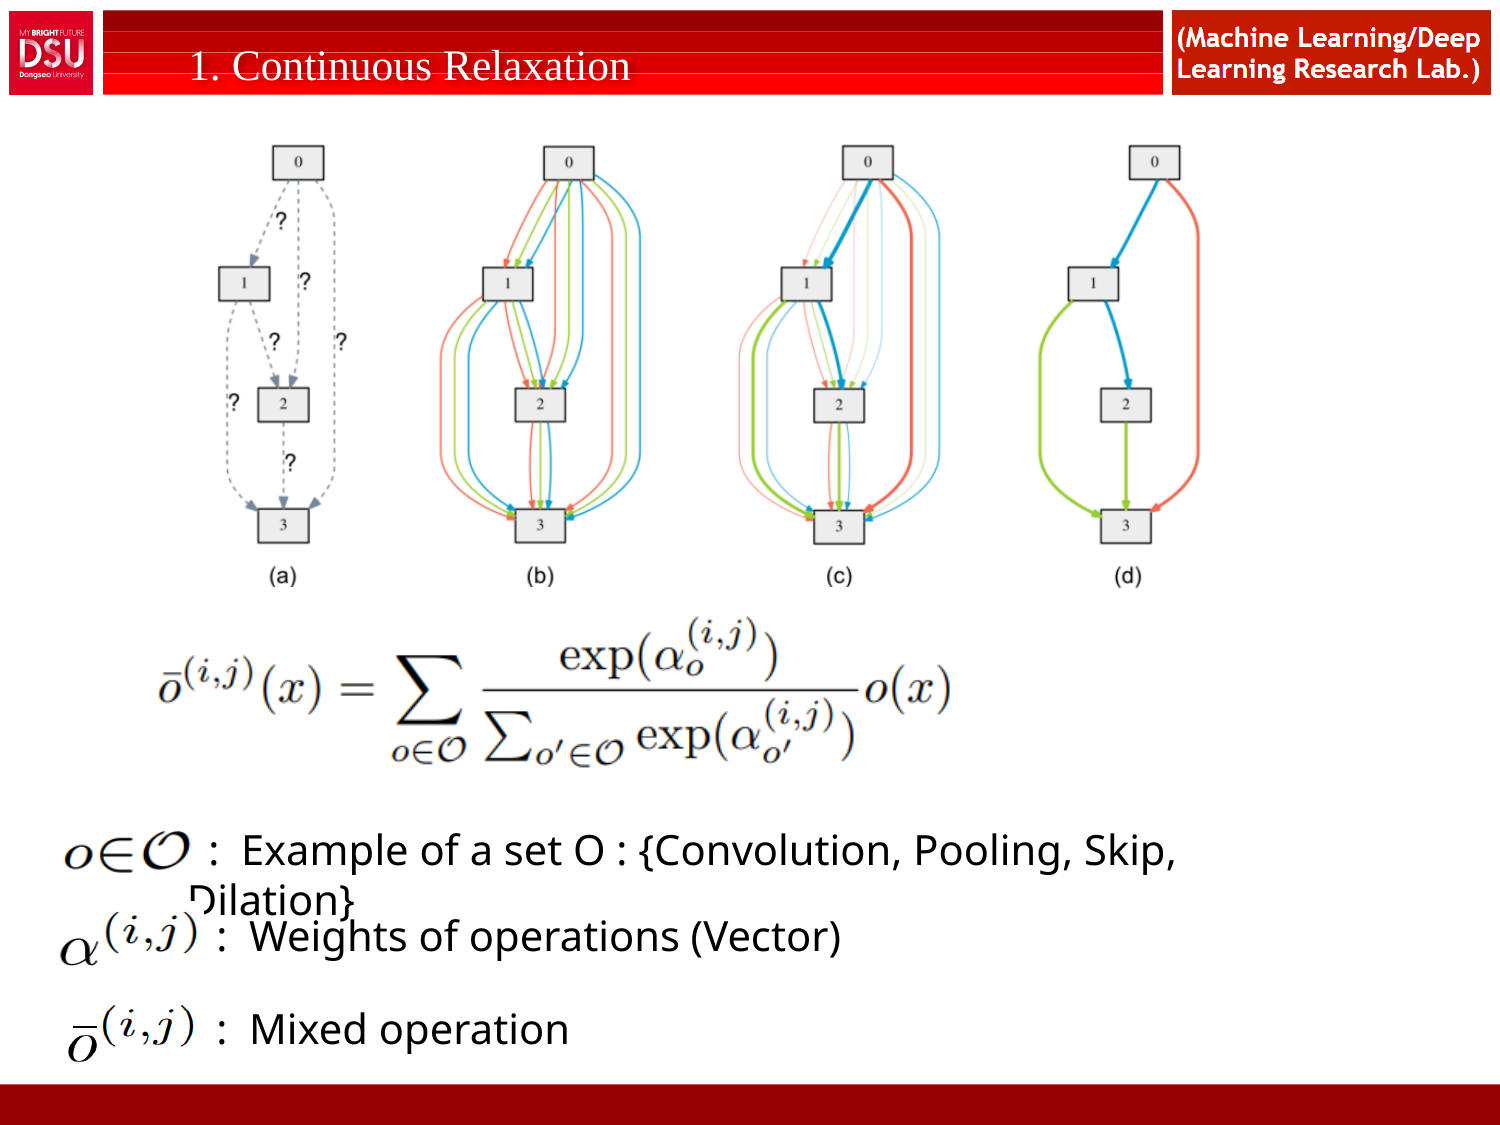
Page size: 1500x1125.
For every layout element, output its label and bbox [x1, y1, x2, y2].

picture [152, 116, 1239, 805]
text_box [0, 2, 1500, 96]
text_box [54, 816, 1464, 1078]
text_box [0, 1082, 1500, 1125]
